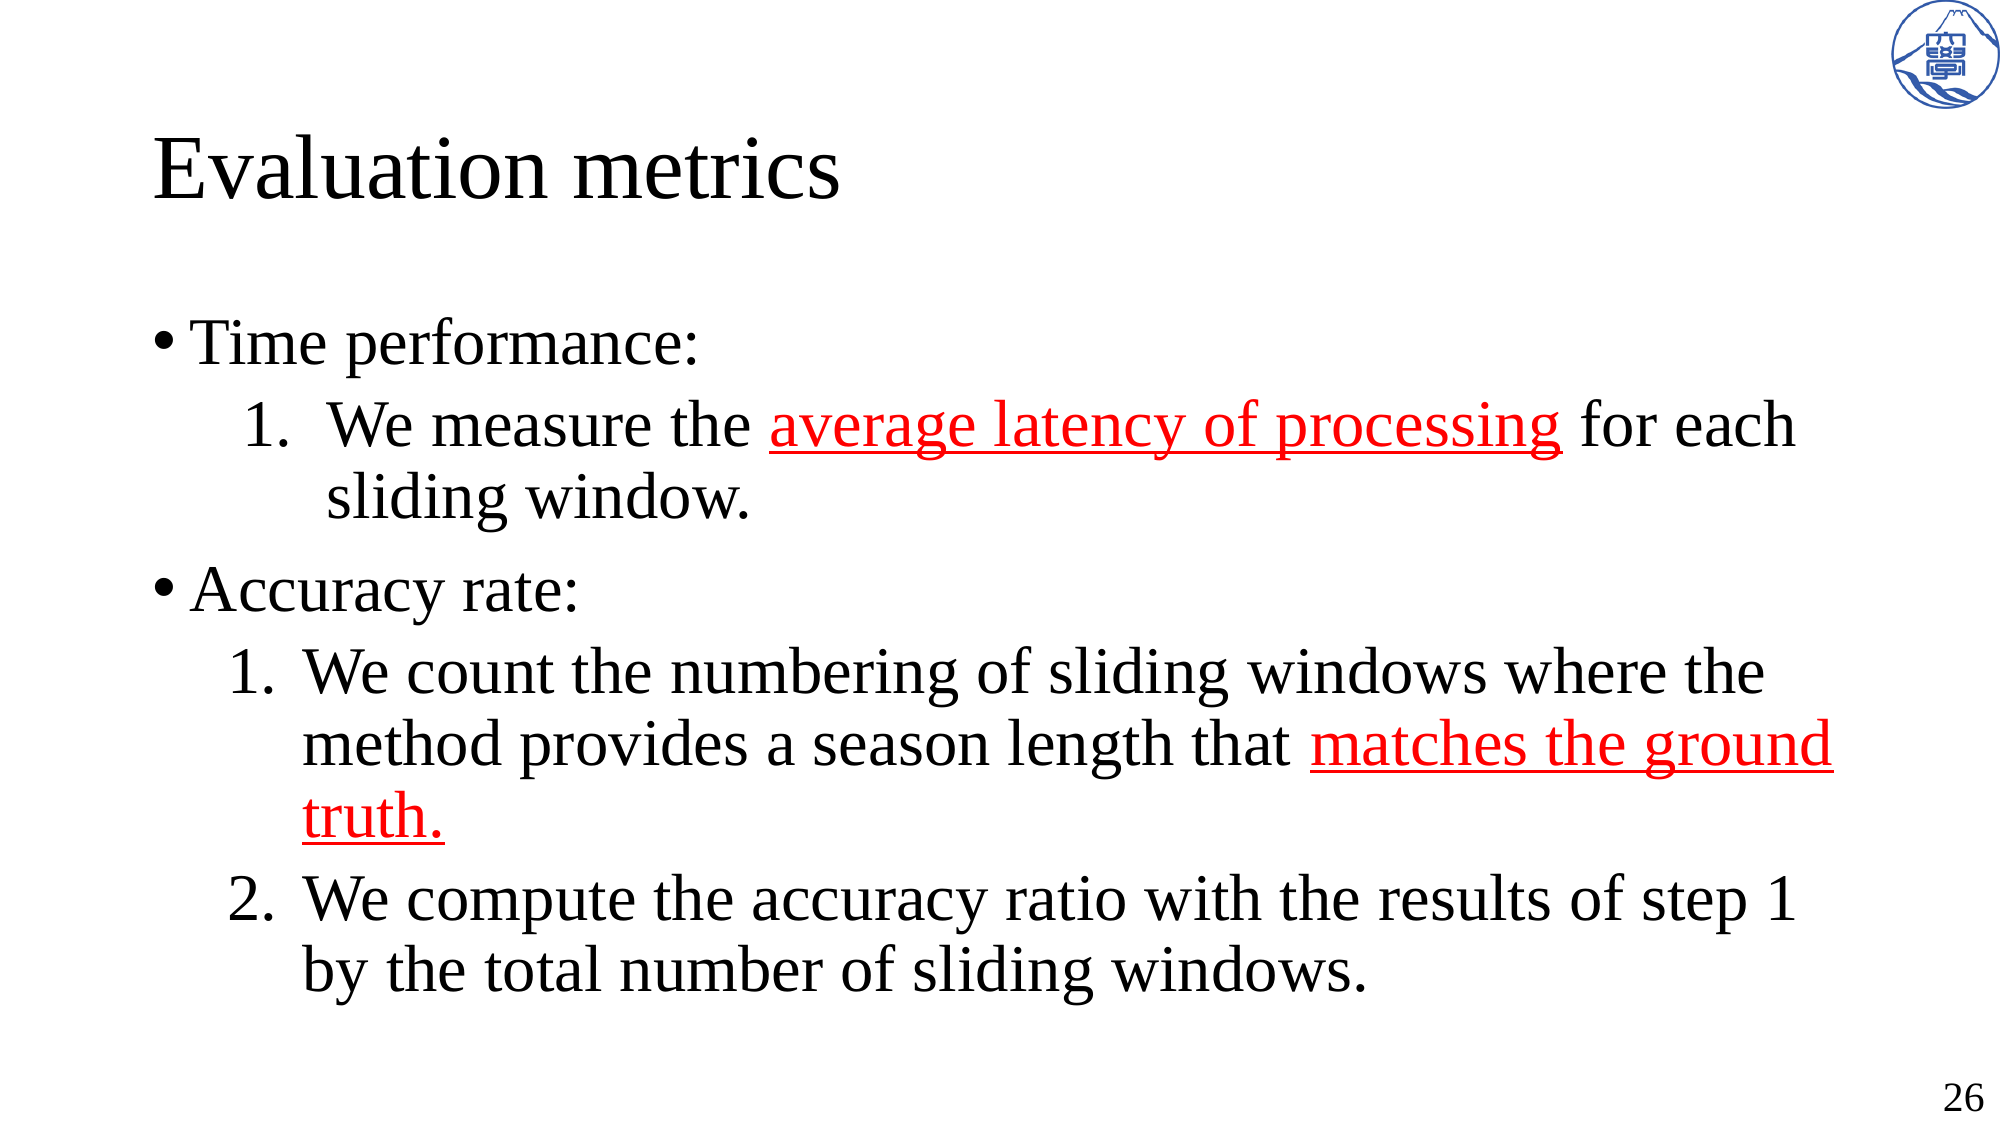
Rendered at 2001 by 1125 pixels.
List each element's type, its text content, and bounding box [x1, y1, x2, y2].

picture [1890, 0, 2000, 110]
text_box 26 [1720, 1065, 2000, 1125]
title Evaluation metrics [137, 59, 1863, 278]
list Time performance: We measure the average latency of processing for each sliding window. Accuracy rate: We count the numbering of sliding windows where the method provides a season length that matches the ground truth. We compute the accuracy ratio with the results of step 1 by the total number of sliding windows. [137, 299, 1863, 1014]
